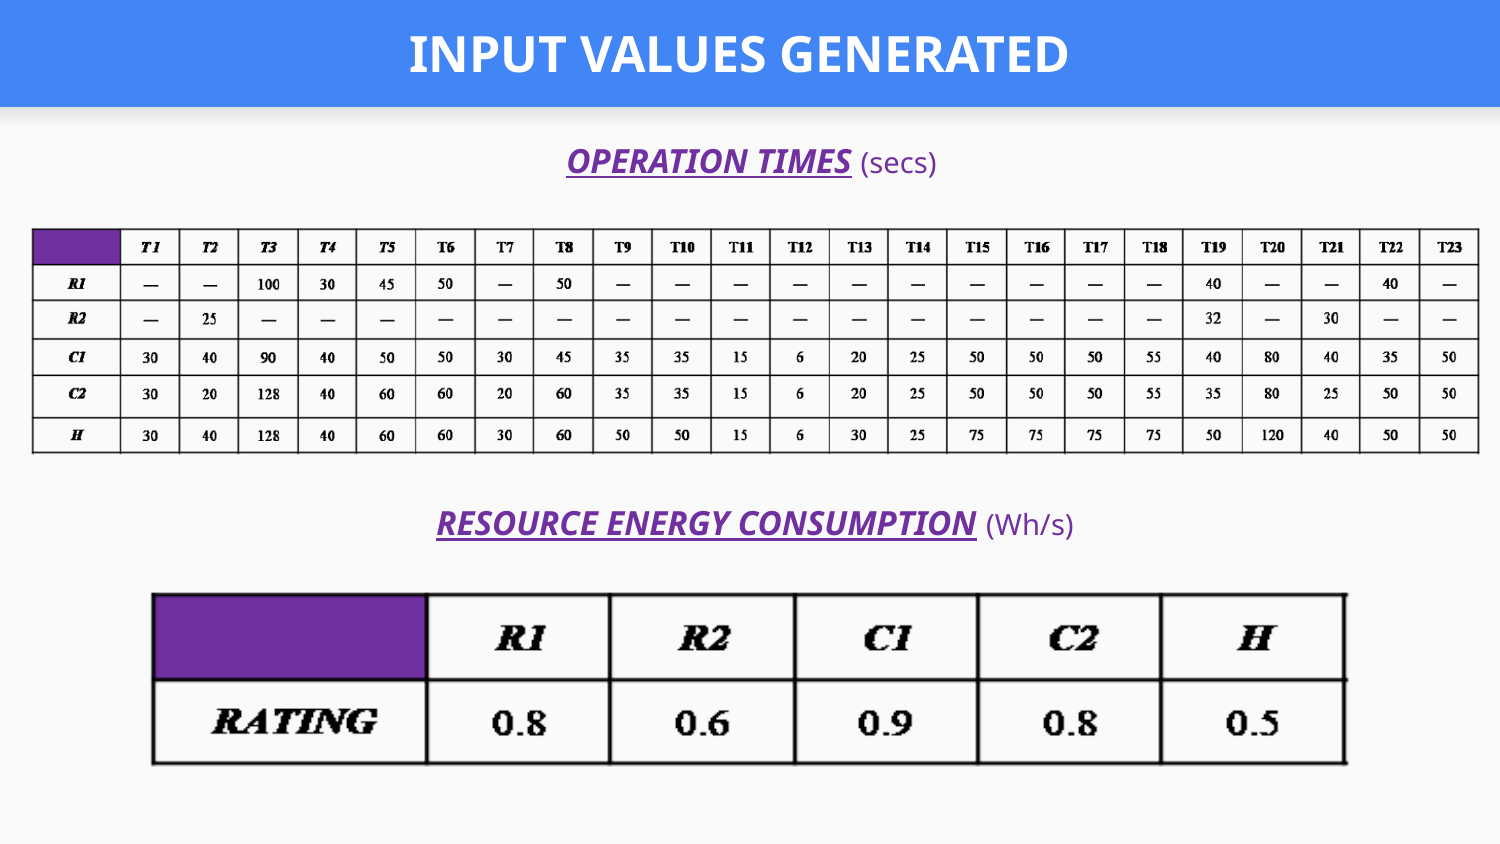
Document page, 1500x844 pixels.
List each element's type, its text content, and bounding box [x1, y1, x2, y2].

text_box OPERATION TIMES (secs) [17, 124, 1486, 195]
title INPUT VALUES GENERATED [16, 2, 1464, 102]
picture [129, 573, 1371, 786]
text_box RESOURCE ENERGY CONSUMPTION (Wh/s) [21, 487, 1489, 558]
picture [24, 220, 1486, 463]
